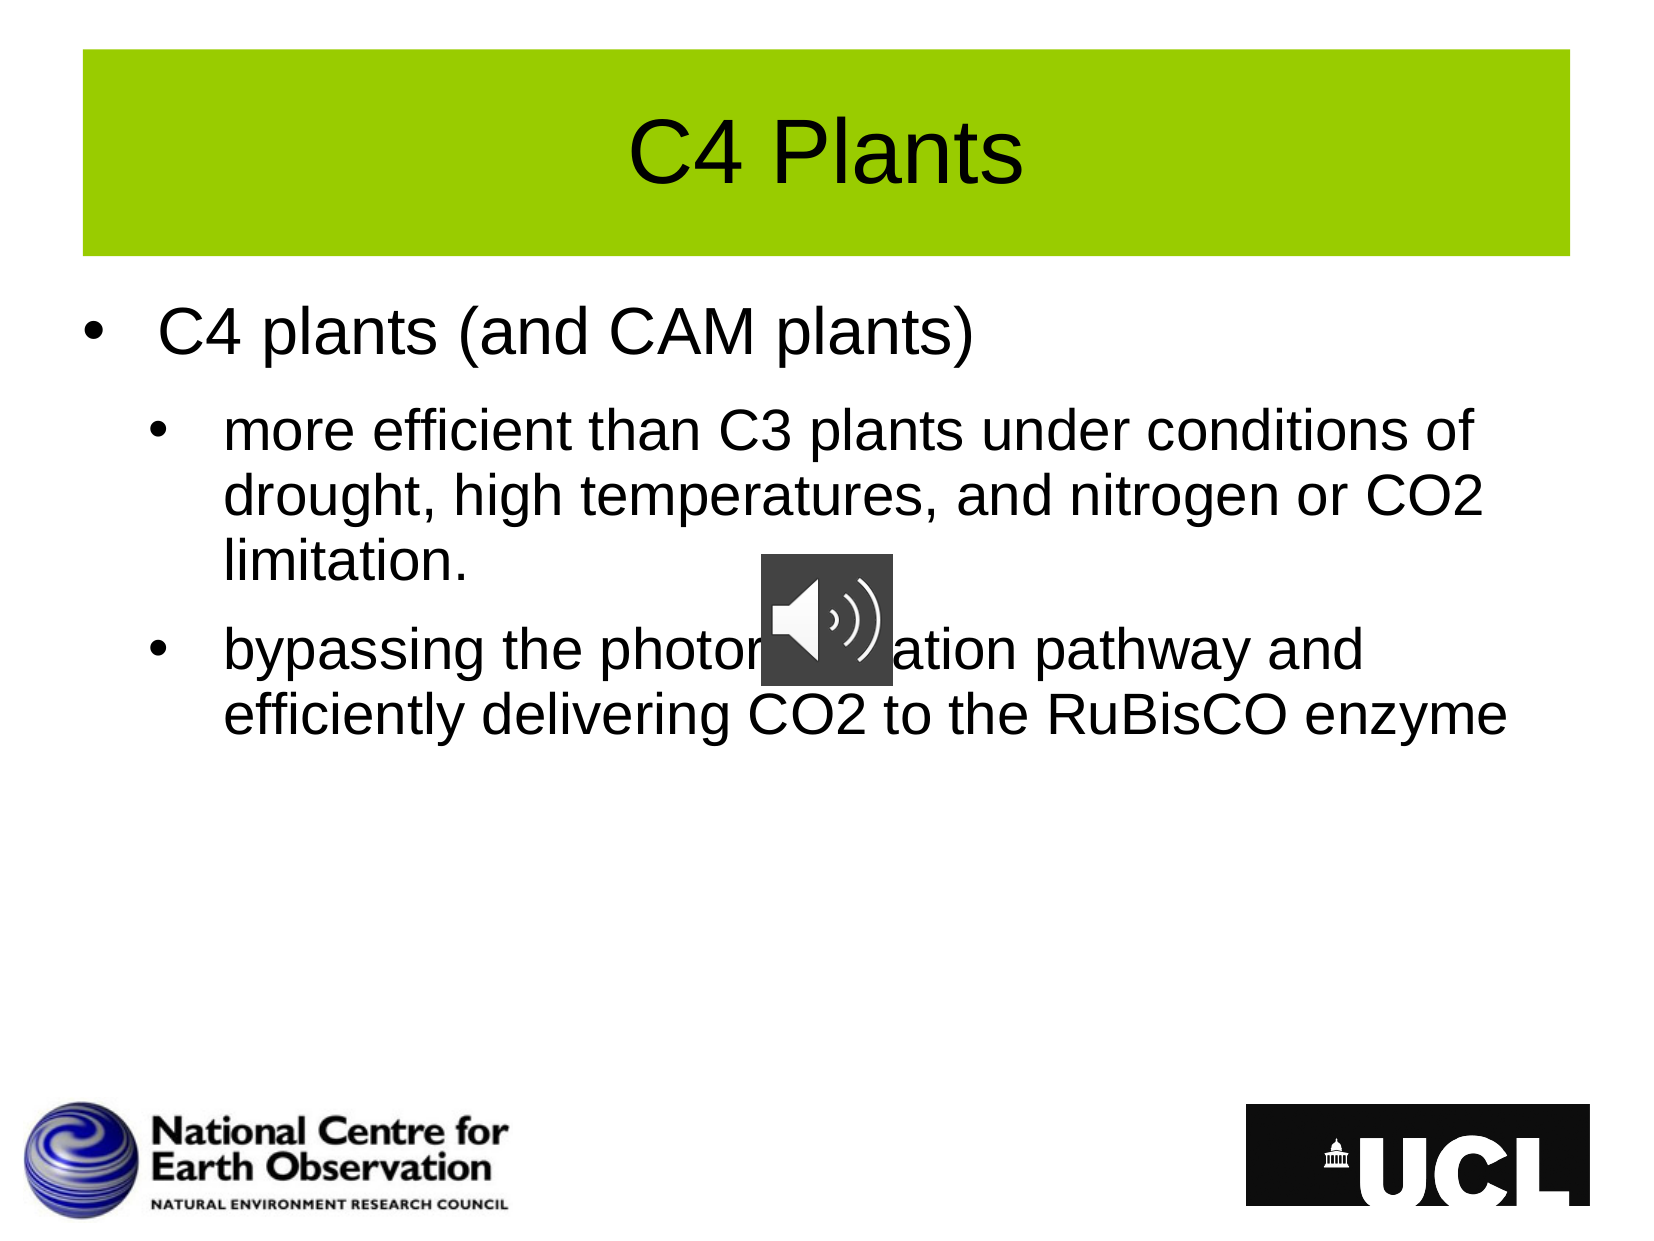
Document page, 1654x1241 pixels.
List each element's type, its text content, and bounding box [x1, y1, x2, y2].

list C4 plants (and CAM plants) more efficient than C3 plants under conditions of drought, high temperatures, and nitrogen or CO2 limitation. bypassing the photorespiration pathway and efficiently delivering CO2 to the RuBisCO enzyme [82, 289, 1571, 1109]
title C4 Plants [82, 49, 1571, 257]
picture [1246, 1104, 1590, 1206]
picture [759, 553, 894, 687]
picture [23, 1097, 513, 1223]
